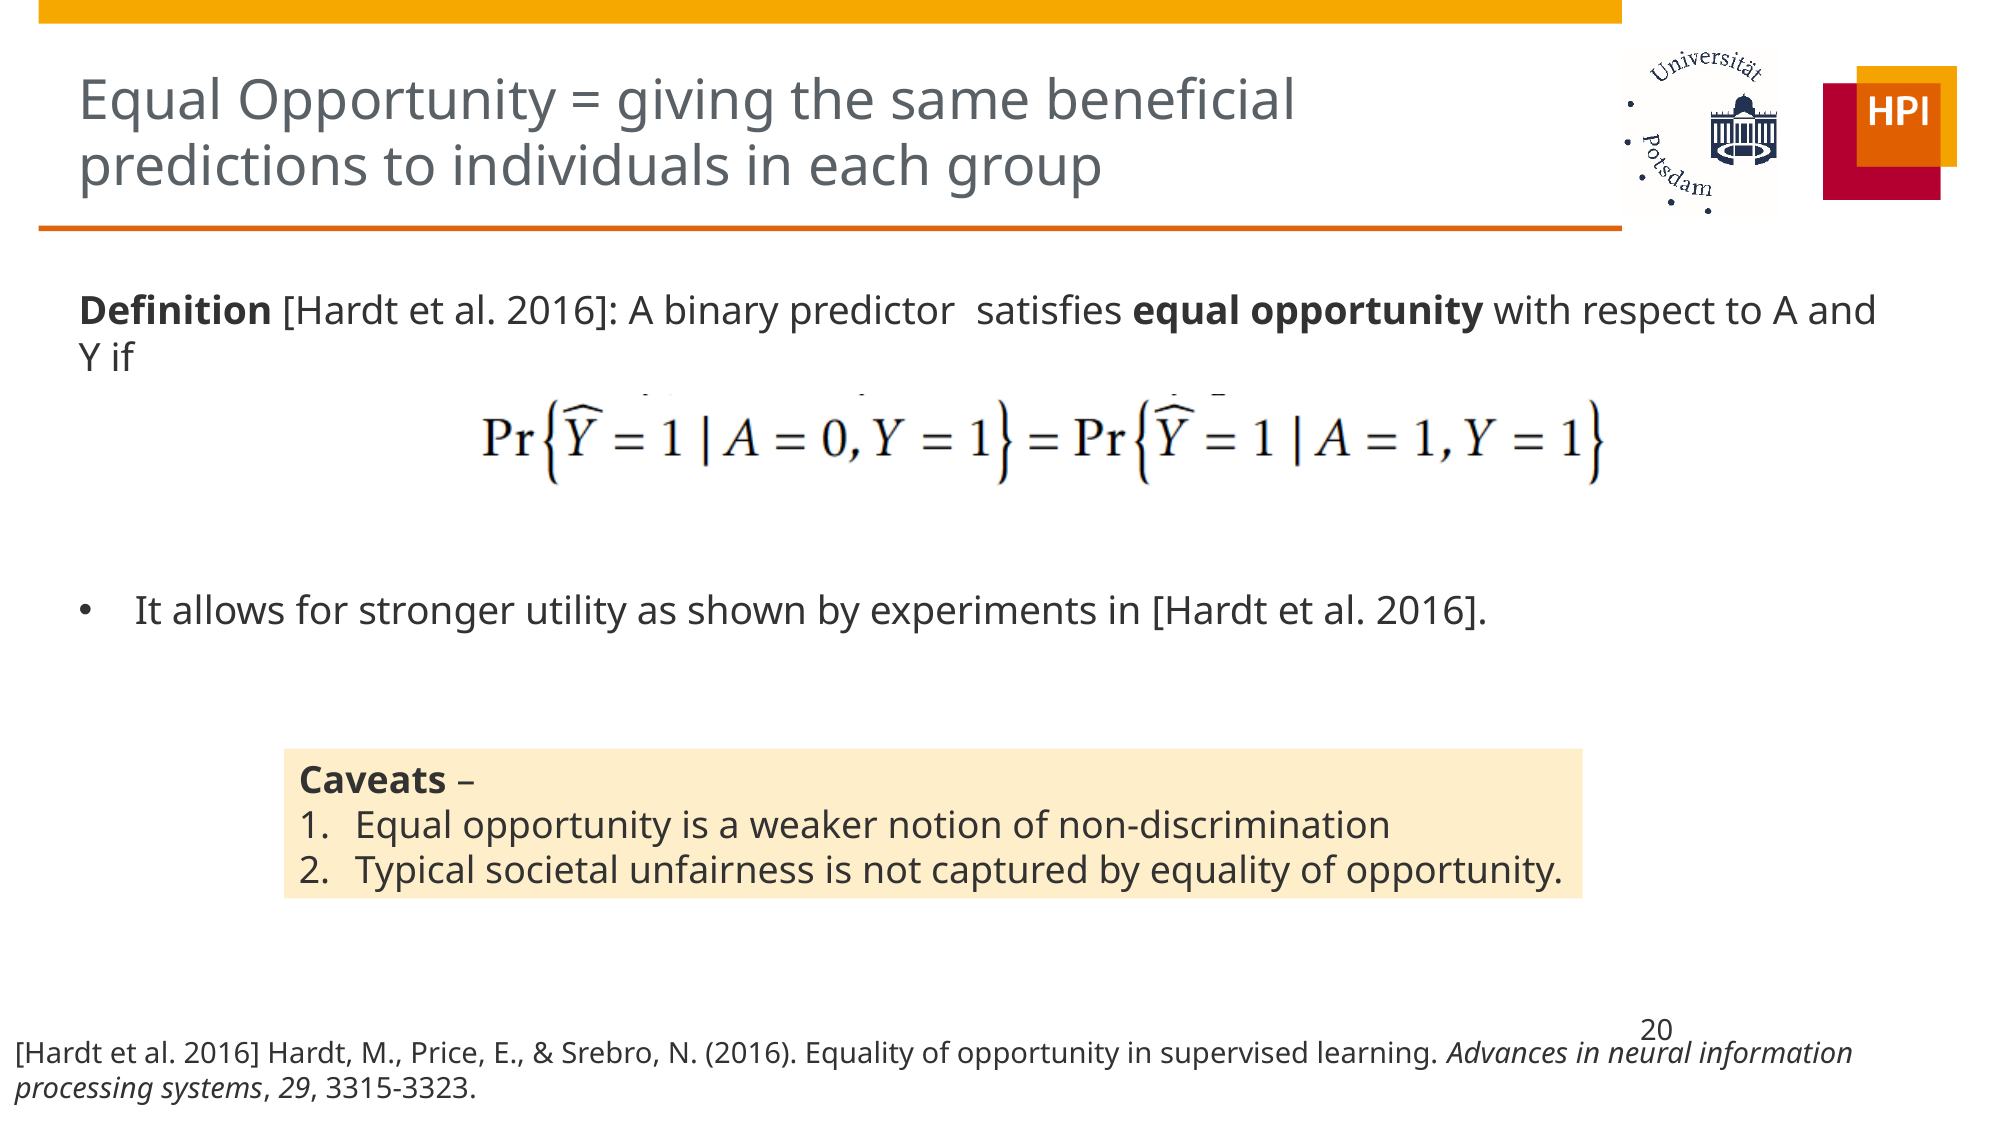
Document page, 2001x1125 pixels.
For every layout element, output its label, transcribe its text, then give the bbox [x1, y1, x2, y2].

title Equal Opportunity = giving the same beneficial predictions to individuals in each group [78, 23, 1583, 227]
picture [473, 394, 1618, 489]
text_box Caveats – Equal opportunity is a weaker notion of non-discrimination Typical societal unfairness is not captured by equality of opportunity. [284, 748, 1583, 899]
picture [1823, 66, 1957, 200]
picture [1622, 49, 1779, 216]
text_box [Hardt et al. 2016] Hardt, M., Price, E., & Srebro, N. (2016). Equality of opportunity in supervised learning. Advances in neural information processing systems, 29, 3315-3323. [0, 1027, 2000, 1112]
slide_number 20 [1622, 1011, 1961, 1051]
